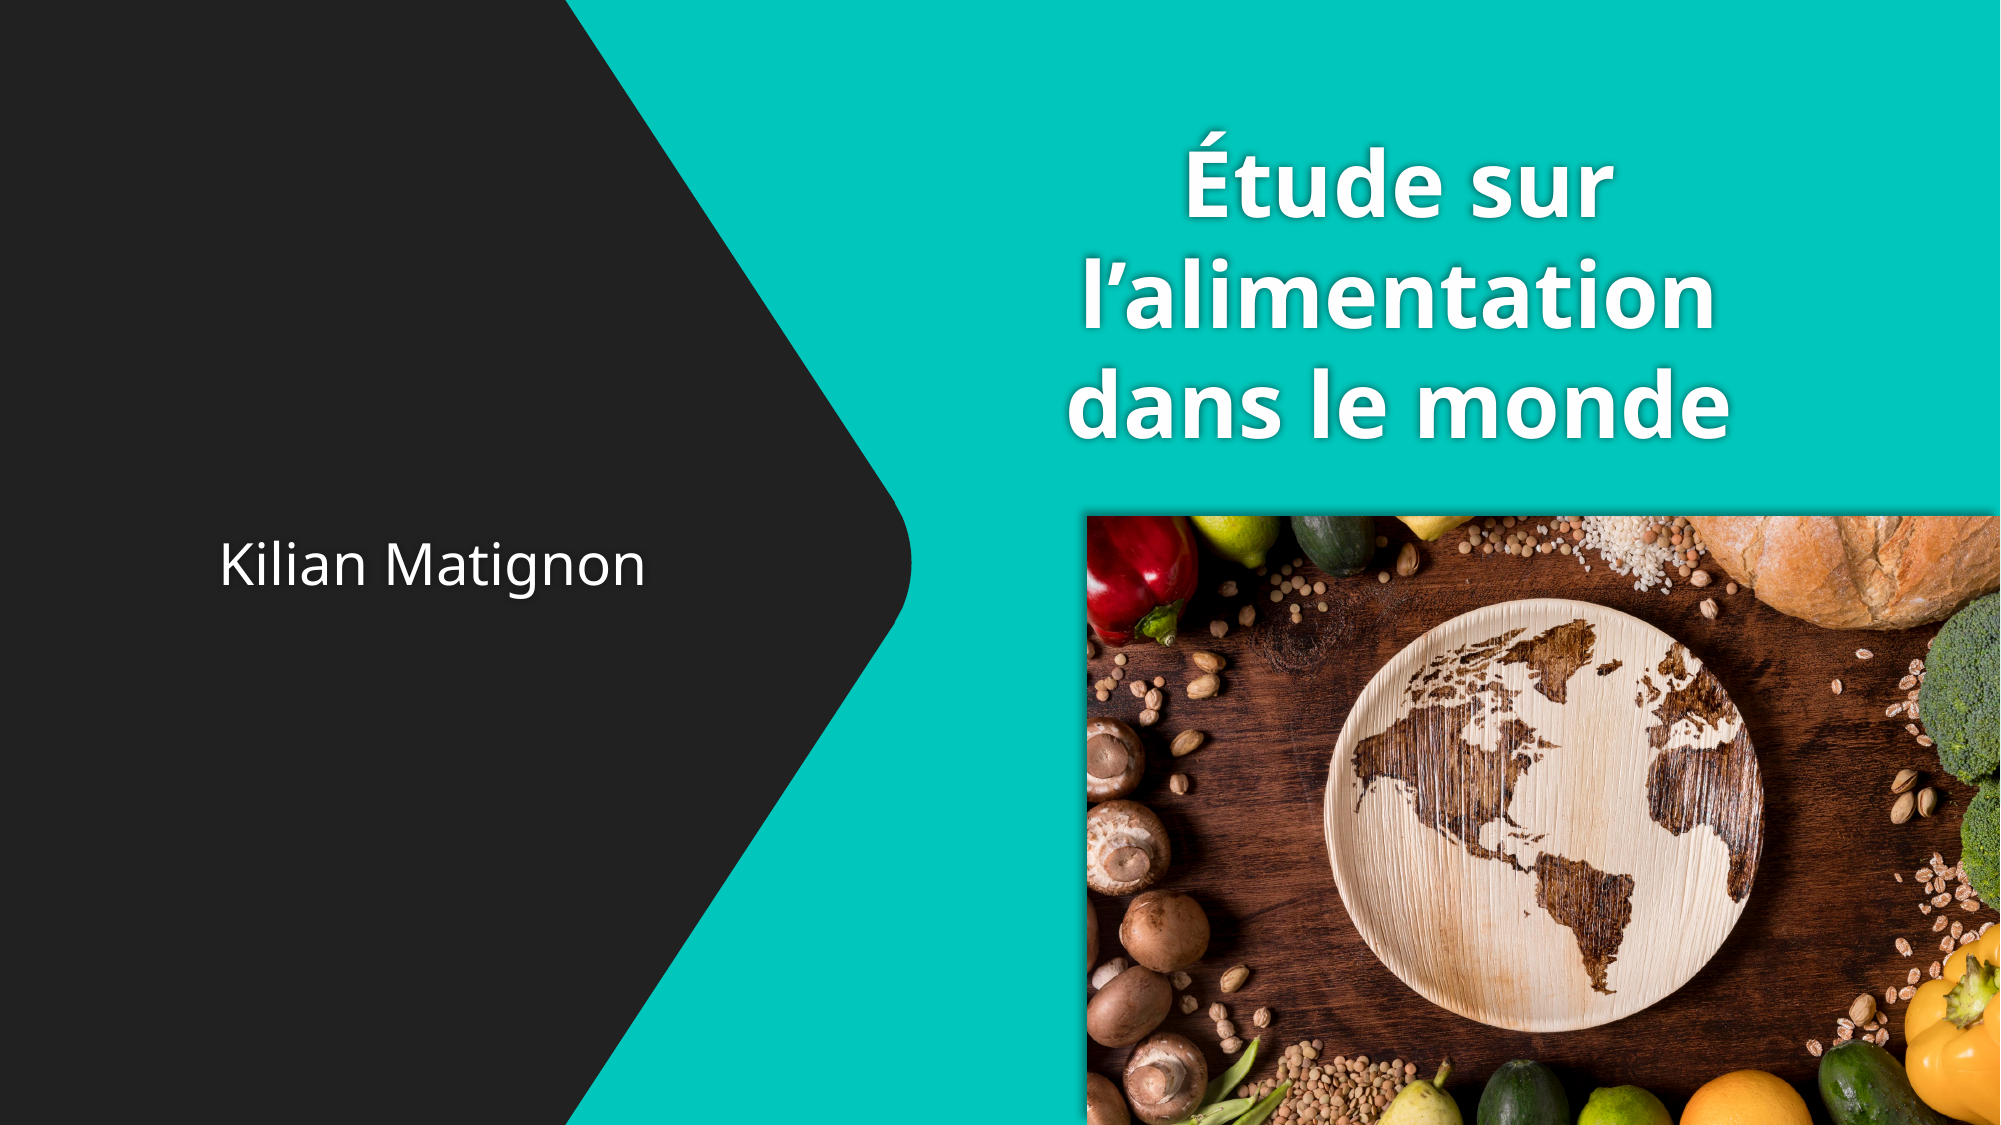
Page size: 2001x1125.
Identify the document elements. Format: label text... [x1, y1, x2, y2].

subtitle Kilian Matignon [105, 374, 761, 751]
picture [1086, 516, 2000, 1125]
text_box [0, 0, 912, 1125]
title Étude sur l’alimentation dans le monde [952, 20, 1847, 563]
text_box [566, 0, 2000, 1125]
